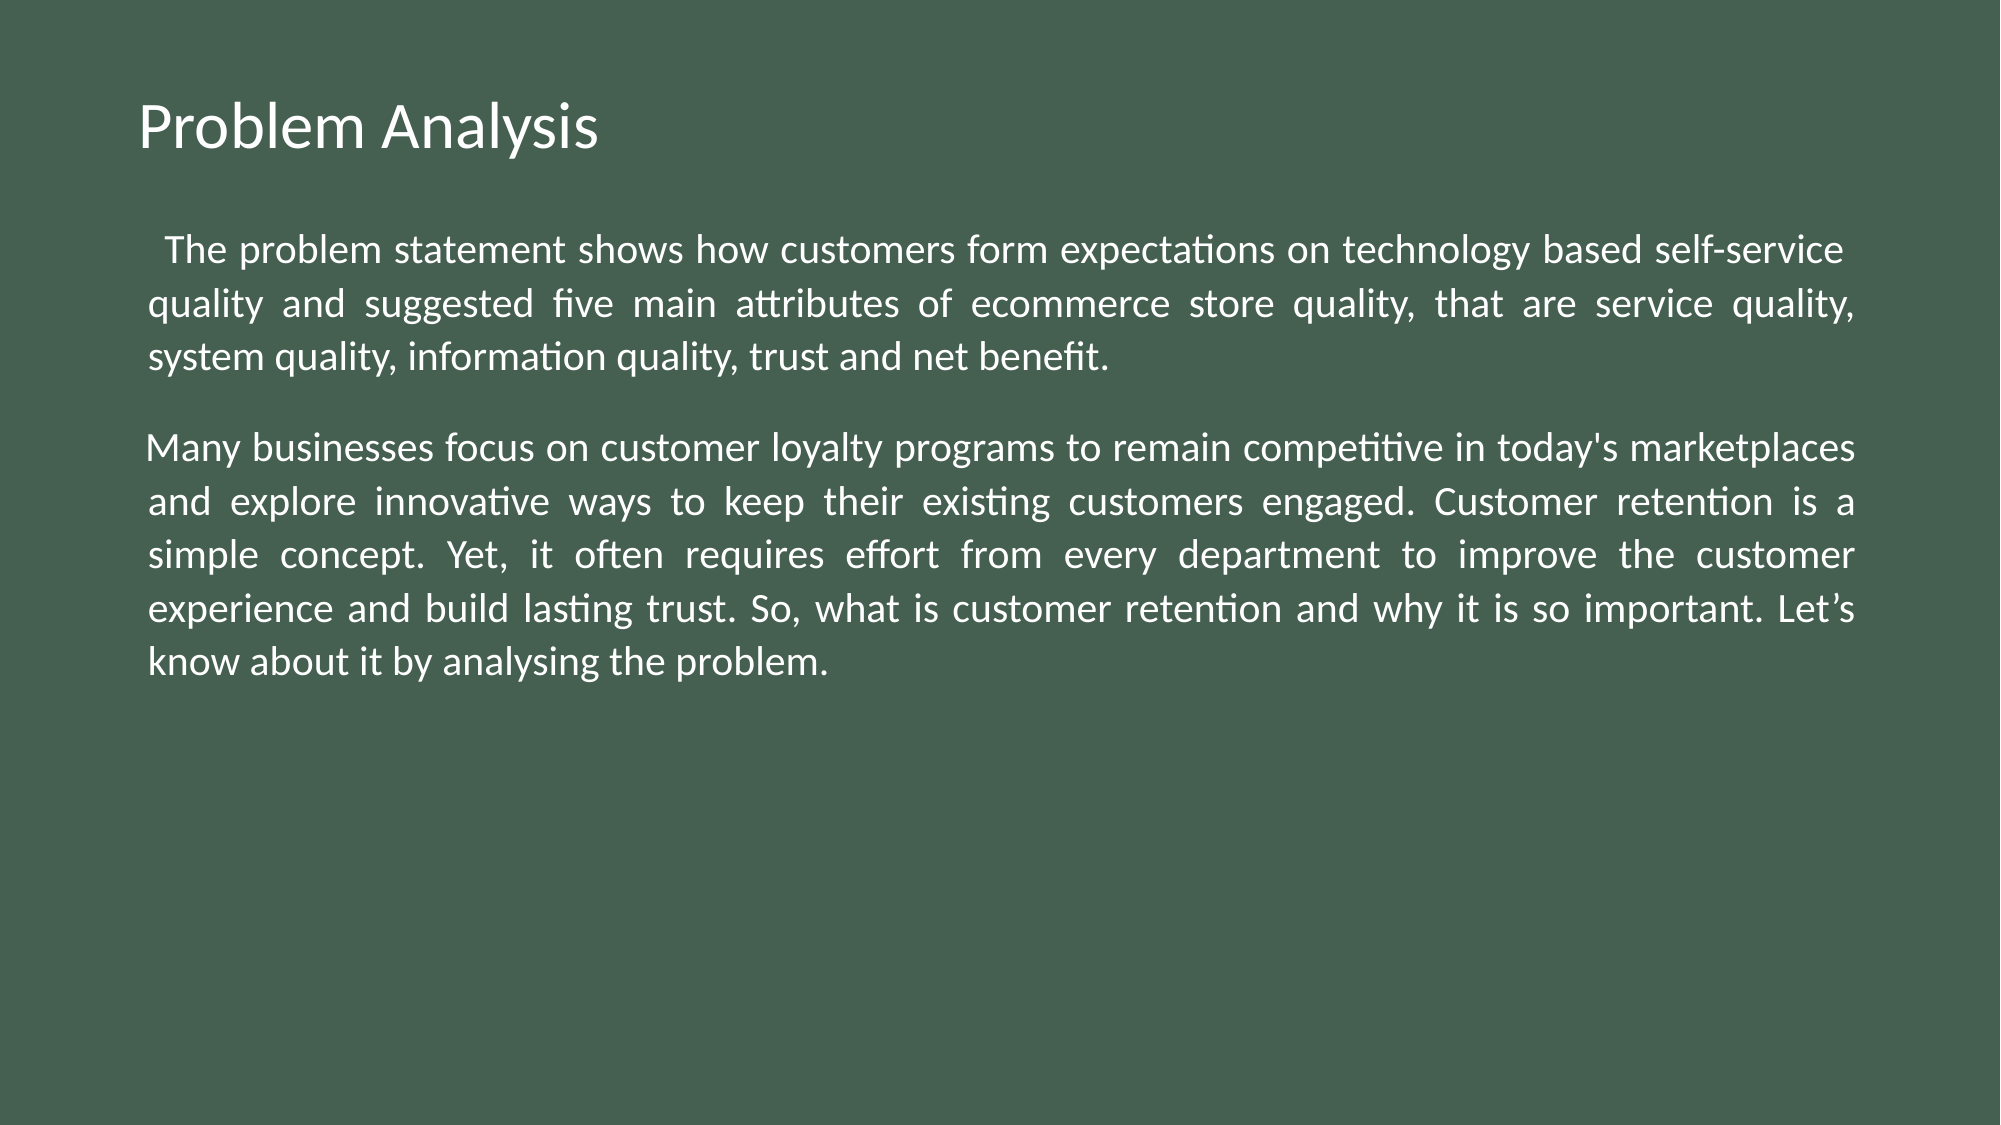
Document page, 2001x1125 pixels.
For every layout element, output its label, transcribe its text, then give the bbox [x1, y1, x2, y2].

title Problem Analysis [123, 83, 1899, 171]
list The problem statement shows how customers form expectations on technology based self-service quality and suggested five main attributes of ecommerce store quality, that are service quality, system quality, information quality, trust and net benefit. Many businesses focus on customer loyalty programs to remain competitive in today's marketplaces and explore innovative ways to keep their existing customers engaged. Customer retention is a simple concept. Yet, it often requires effort from every department to improve the customer experience and build lasting trust. So, what is customer retention and why it is so important. Let’s know about it by analysing the problem. [86, 210, 1872, 809]
